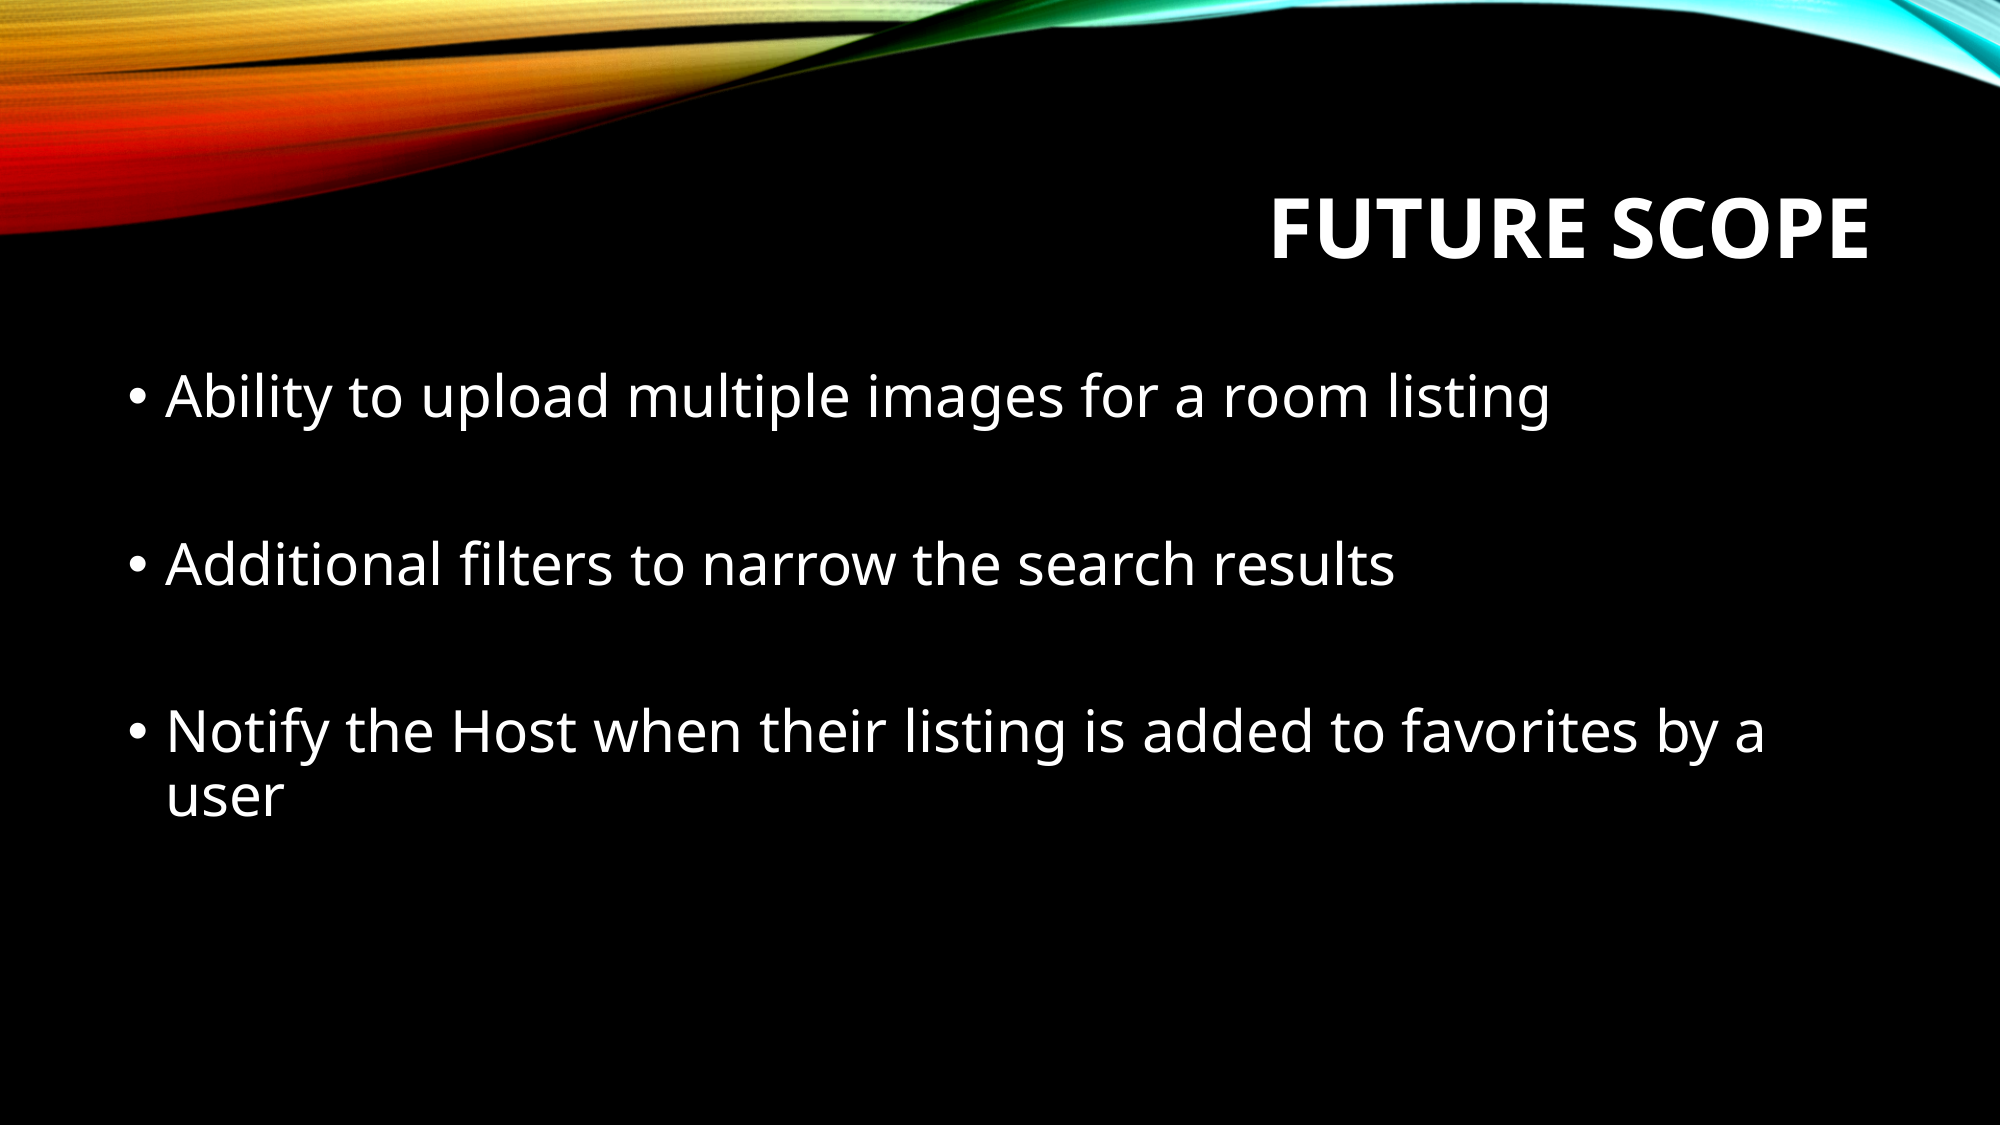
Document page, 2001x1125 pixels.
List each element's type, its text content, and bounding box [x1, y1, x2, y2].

picture [0, 0, 2000, 237]
list Ability to upload multiple images for a room listing Additional filters to narrow the search results Notify the Host when their listing is added to favorites by a user [112, 360, 1888, 1021]
title FUTURE SCOPE [474, 125, 1888, 338]
